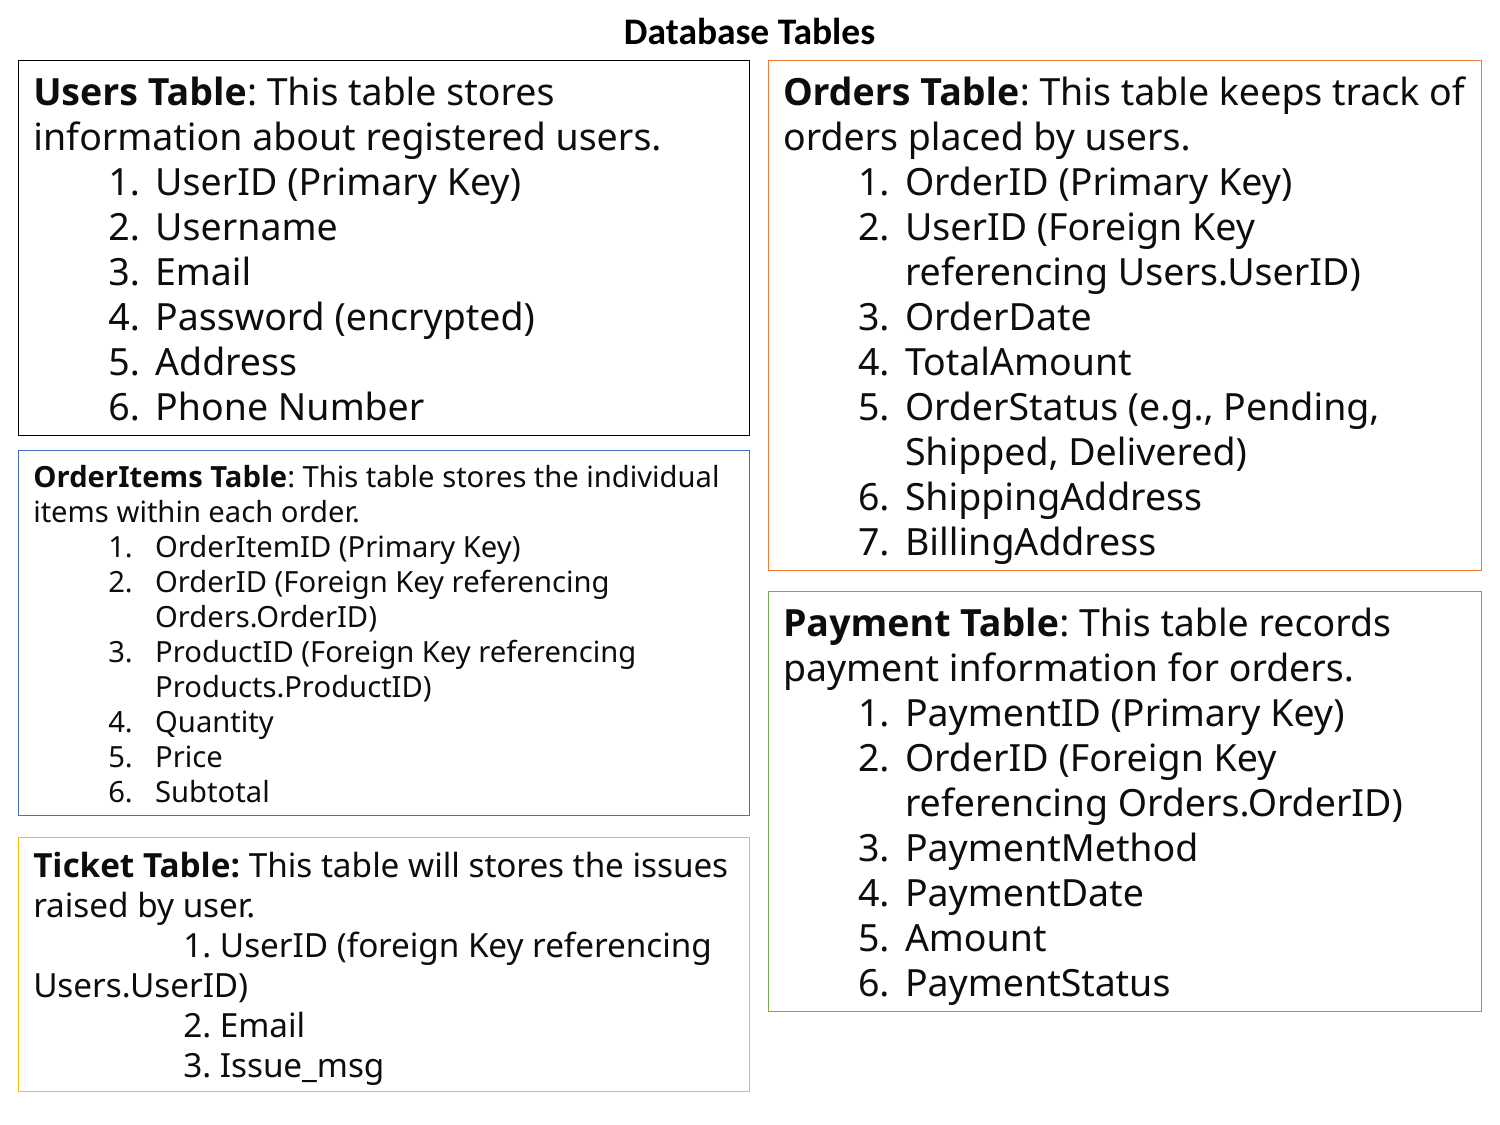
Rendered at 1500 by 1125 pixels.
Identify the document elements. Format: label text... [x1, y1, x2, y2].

text_box Orders Table: This table keeps track of orders placed by users. OrderID (Primary Key) UserID (Foreign Key referencing Users.UserID) OrderDate TotalAmount OrderStatus (e.g., Pending, Shipped, Delivered) ShippingAddress BillingAddress [768, 60, 1482, 571]
text_box Payment Table: This table records payment information for orders. PaymentID (Primary Key) OrderID (Foreign Key referencing Orders.OrderID) PaymentMethod PaymentDate Amount PaymentStatus [768, 591, 1482, 1012]
text_box Database Tables [609, 0, 891, 60]
text_box OrderItems Table: This table stores the individual items within each order. OrderItemID (Primary Key) OrderID (Foreign Key referencing Orders.OrderID) ProductID (Foreign Key referencing Products.ProductID) Quantity Price Subtotal [18, 450, 750, 816]
text_box Users Table: This table stores information about registered users. UserID (Primary Key) Username Email Password (encrypted) Address Phone Number [18, 60, 750, 436]
text_box Ticket Table: This table will stores the issues raised by user. 1. UserID (foreign Key referencing Users.UserID) 2. Email 3. Issue_msg [18, 837, 750, 1092]
